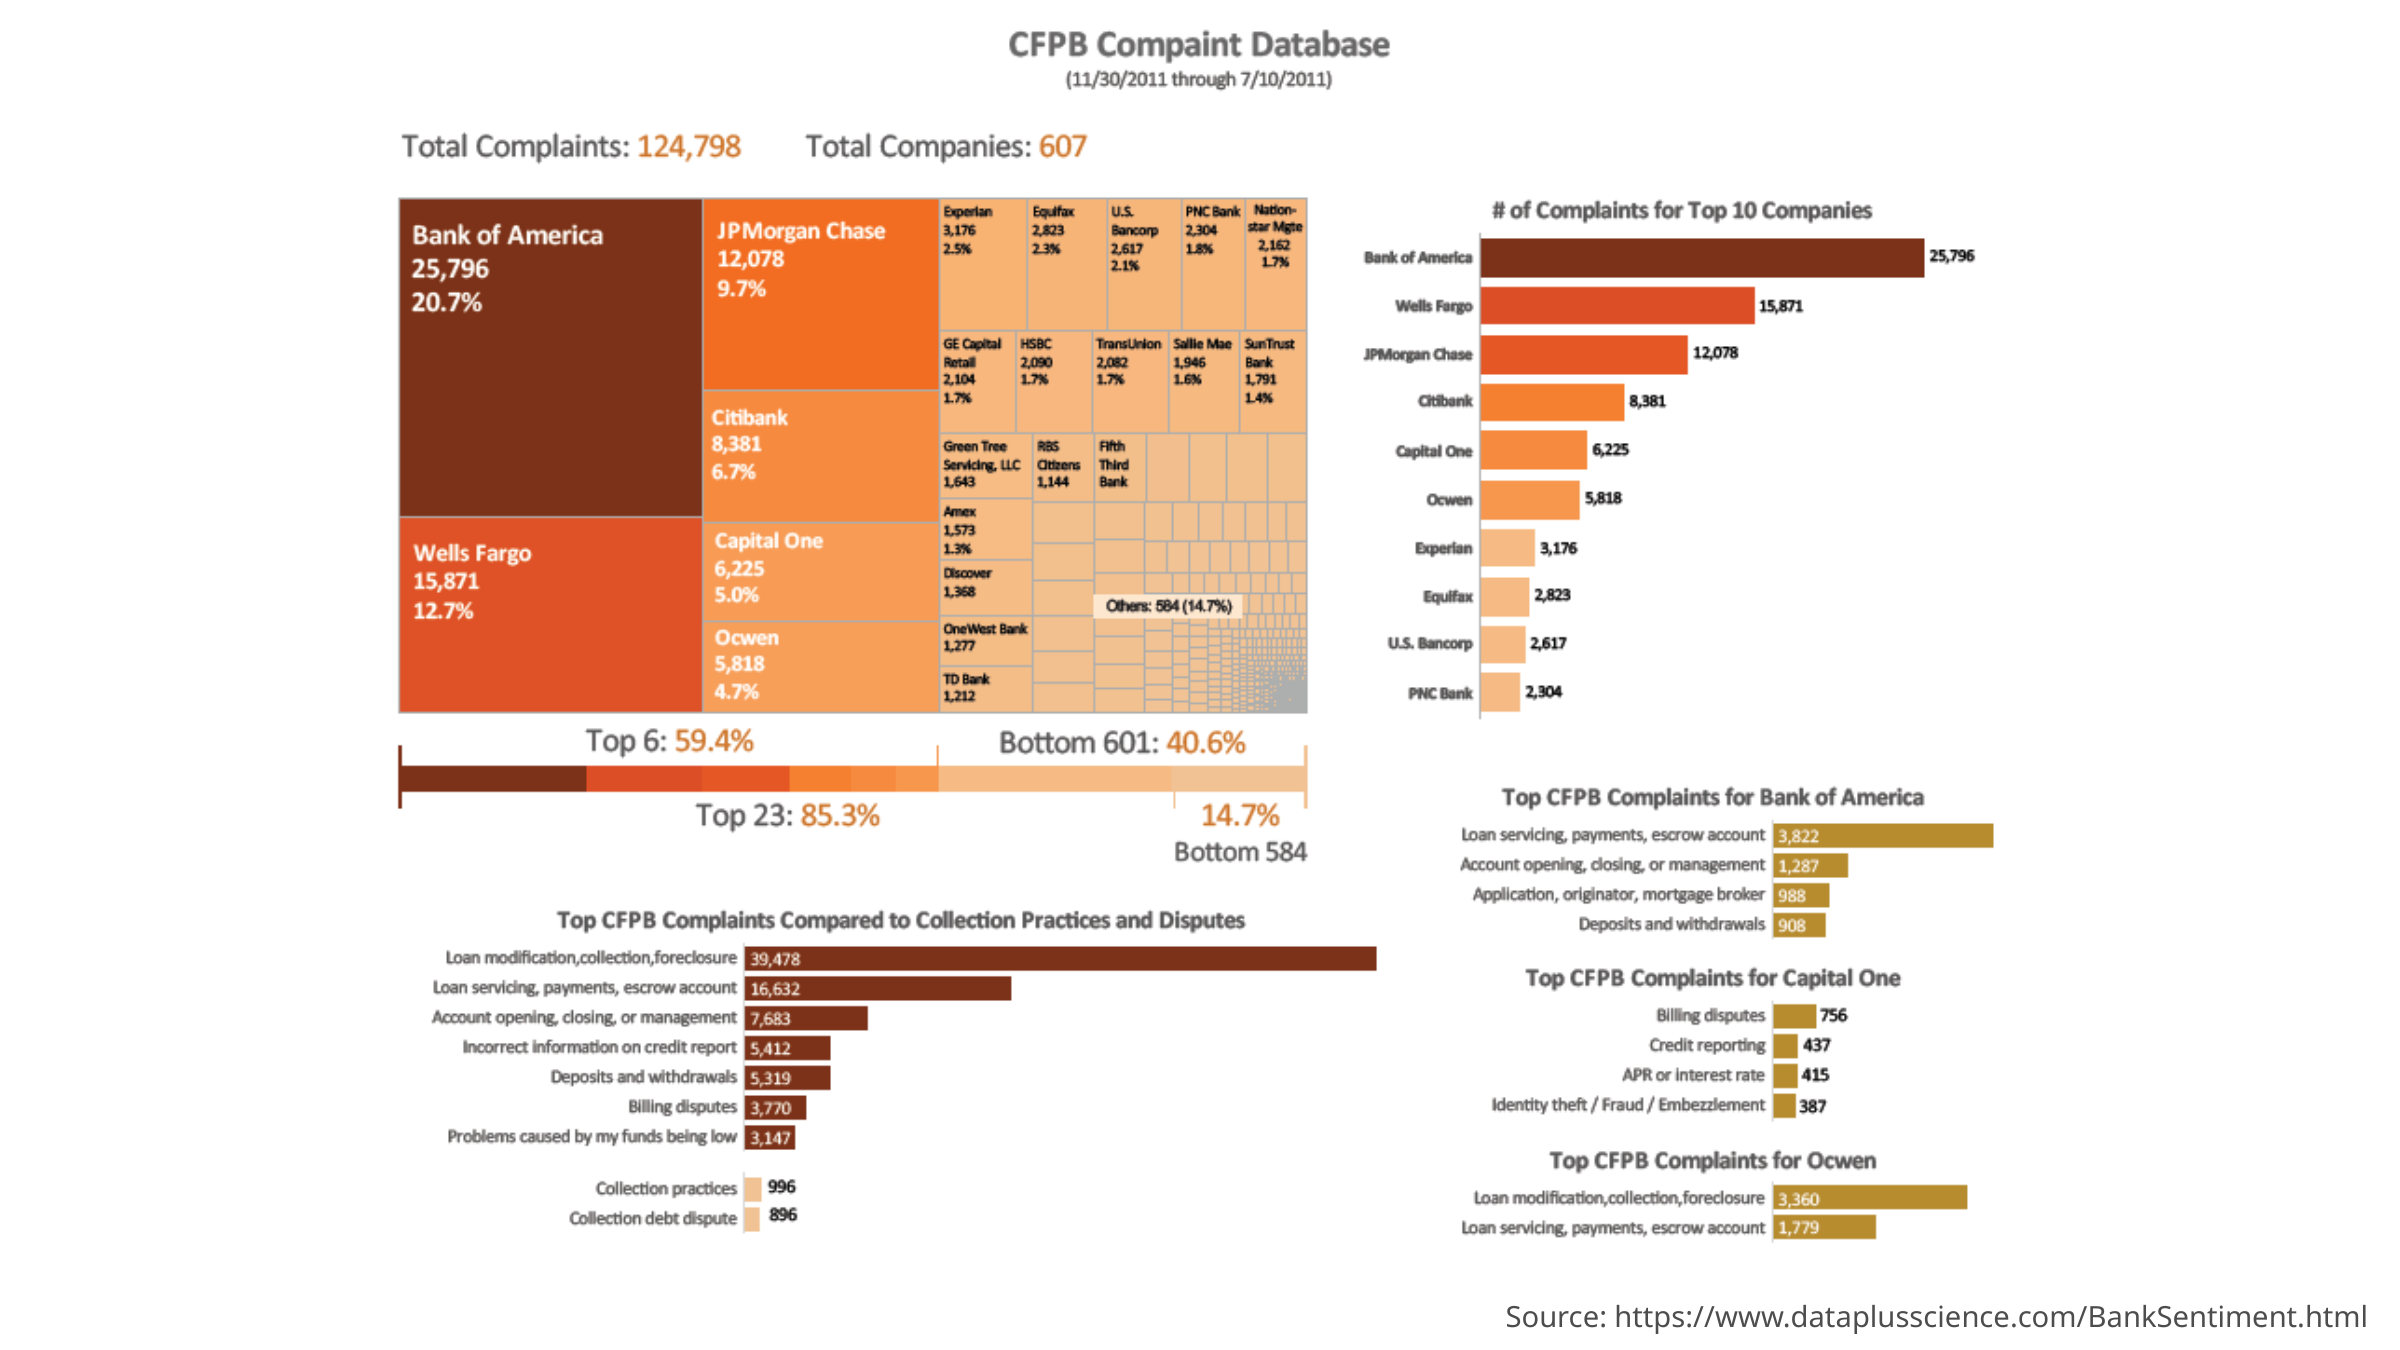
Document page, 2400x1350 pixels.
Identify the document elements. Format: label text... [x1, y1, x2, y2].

picture [380, 6, 2020, 1274]
text_box Source: https://www.dataplusscience.com/BankSentiment.html [718, 1291, 2384, 1341]
